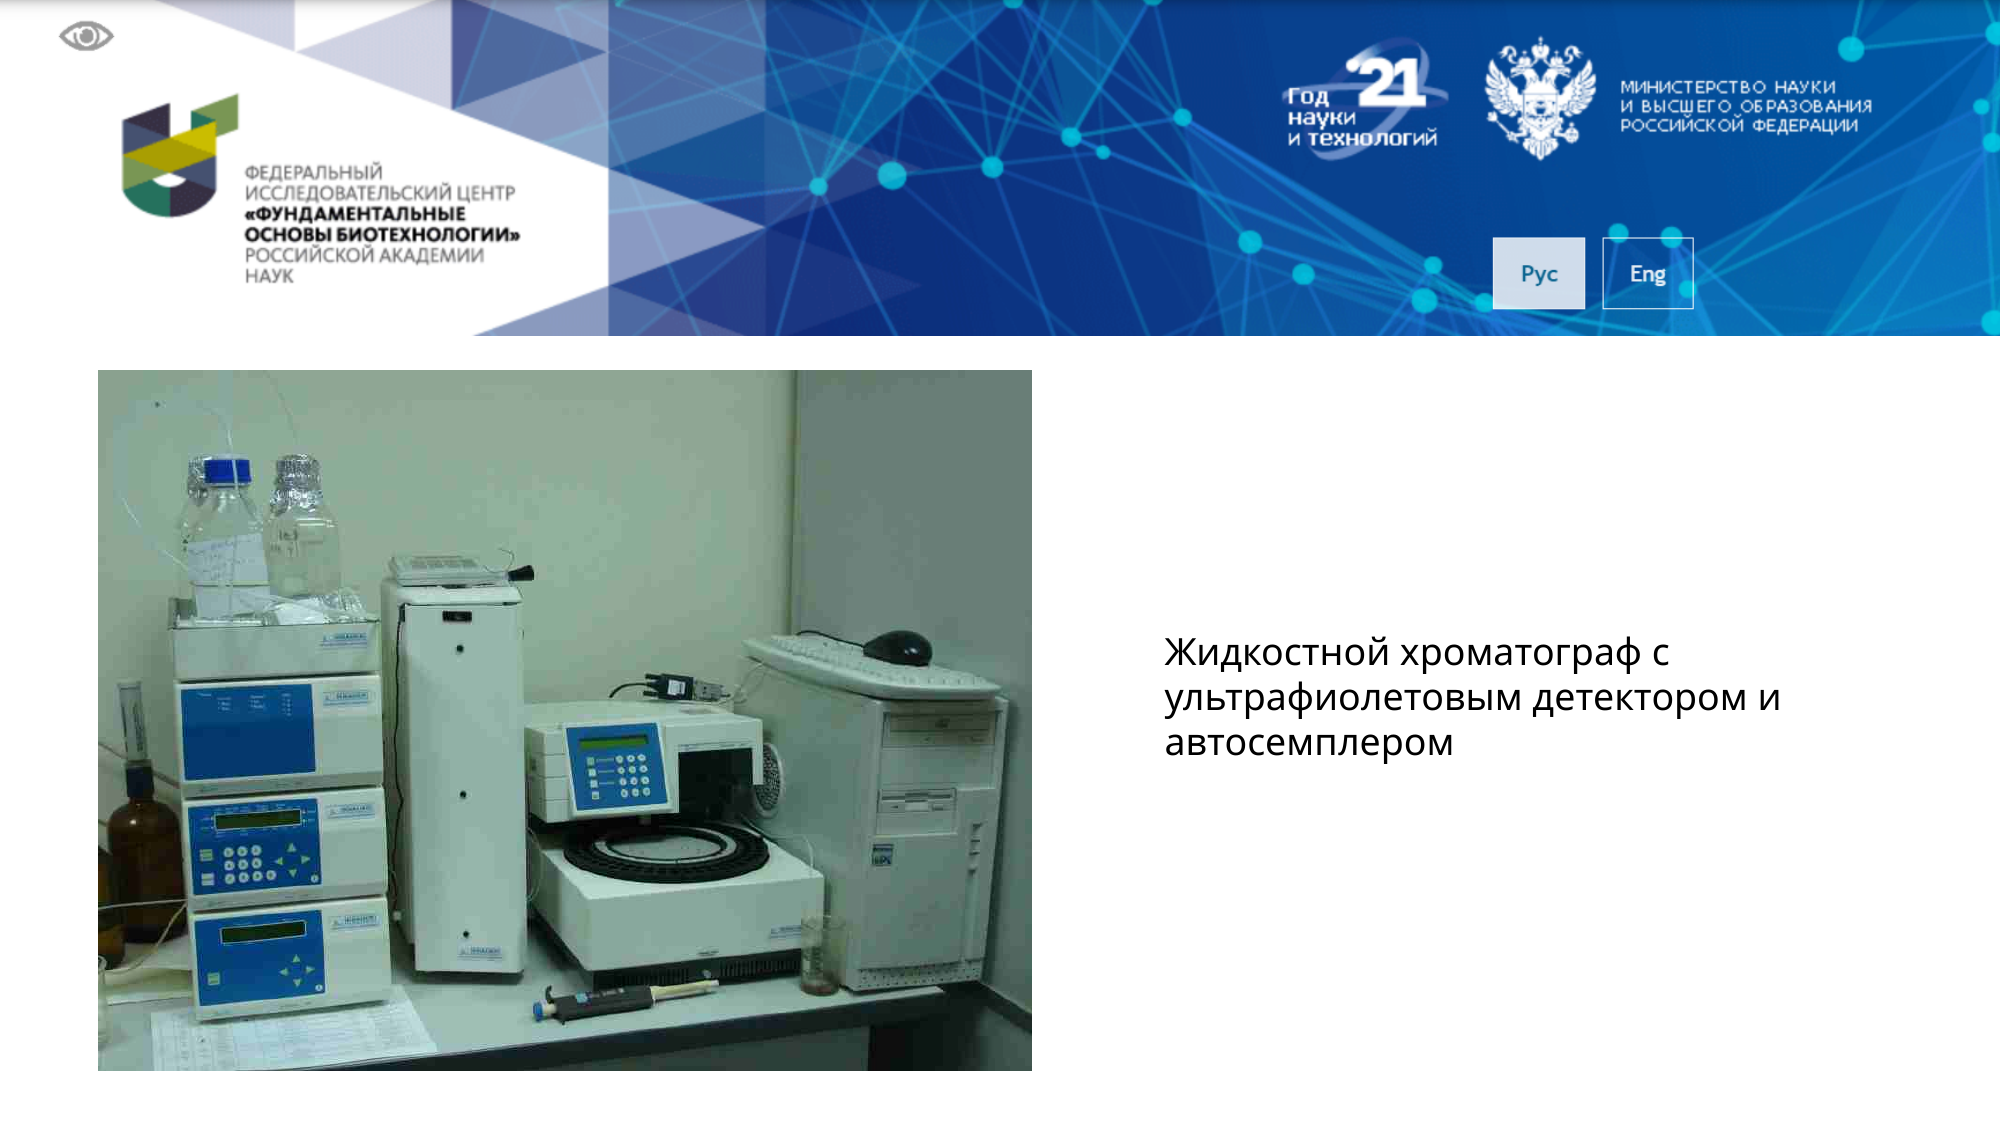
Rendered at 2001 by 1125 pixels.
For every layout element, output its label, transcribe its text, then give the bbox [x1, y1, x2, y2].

text_box Жидкостной хроматограф с ультрафиолетовым детектором и автосемплером [1149, 620, 1869, 771]
picture [1983, 312, 2000, 333]
picture [1990, 0, 2000, 18]
picture [1603, 329, 1643, 336]
picture [1985, 134, 2000, 150]
picture [1833, 330, 1849, 336]
picture [1840, 39, 1863, 60]
picture [0, 0, 2000, 336]
picture [1975, 101, 1987, 112]
picture [98, 370, 1032, 1071]
picture [1006, 0, 1021, 6]
picture [1988, 23, 2000, 43]
